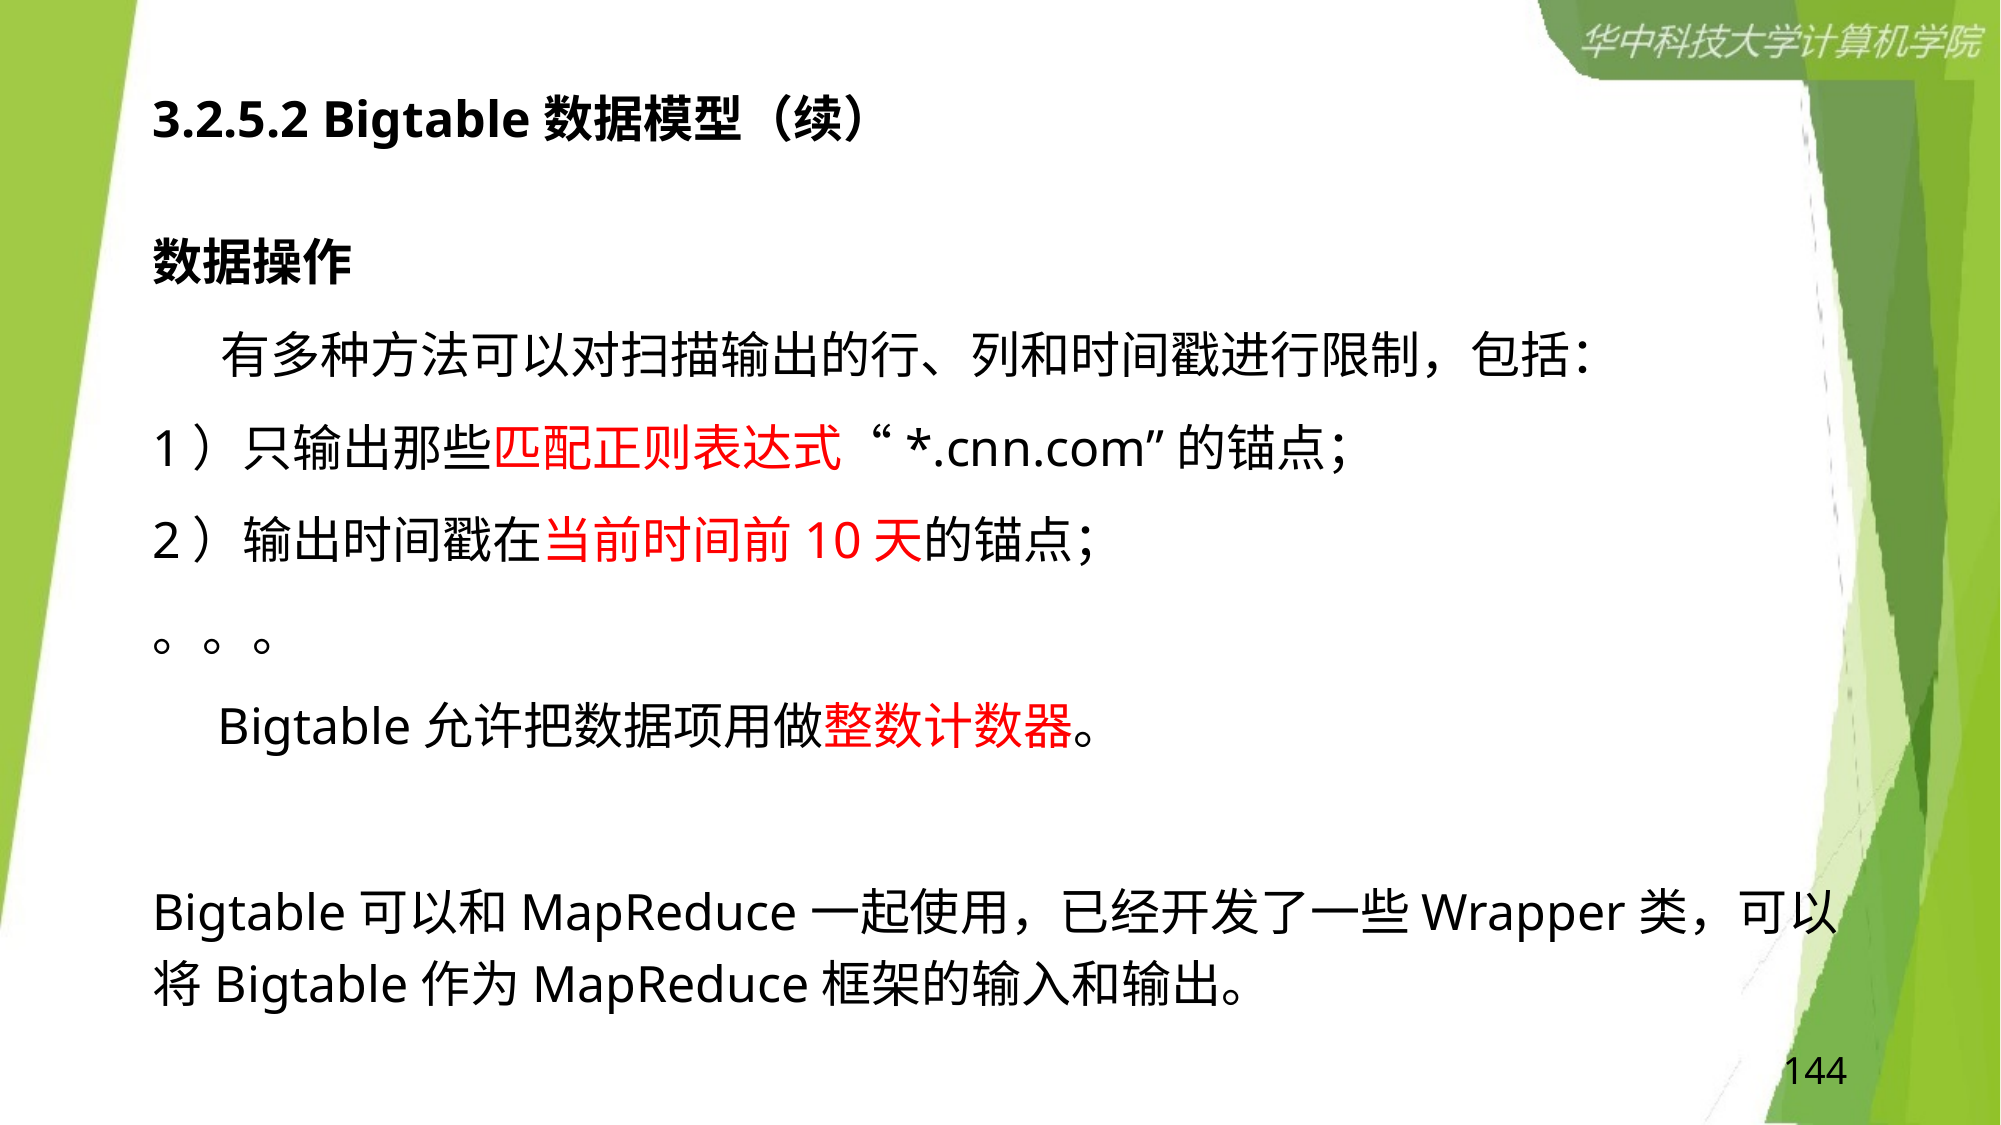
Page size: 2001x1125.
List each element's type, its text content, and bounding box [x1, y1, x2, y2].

slide_number 144 [1412, 1042, 1863, 1103]
picture [0, 0, 2001, 1125]
title 3.2.5.2 Bigtable数据模型（续） [137, 59, 1863, 164]
list 数据操作 有多种方法可以对扫描输出的行、列和时间戳进行限制，包括： 1）只输出那些匹配正则表达式“*.cnn.com”的锚点； 2）输出时间戳在当前时间前10天的锚点； 。。。 Bigtable允许把数据项用做整数计数器。 Bigtable可以和MapReduce一起使用，已经开发了一些Wrapper类，可以将Bigtable作为MapReduce框架的输入和输出。 [137, 210, 1891, 1043]
